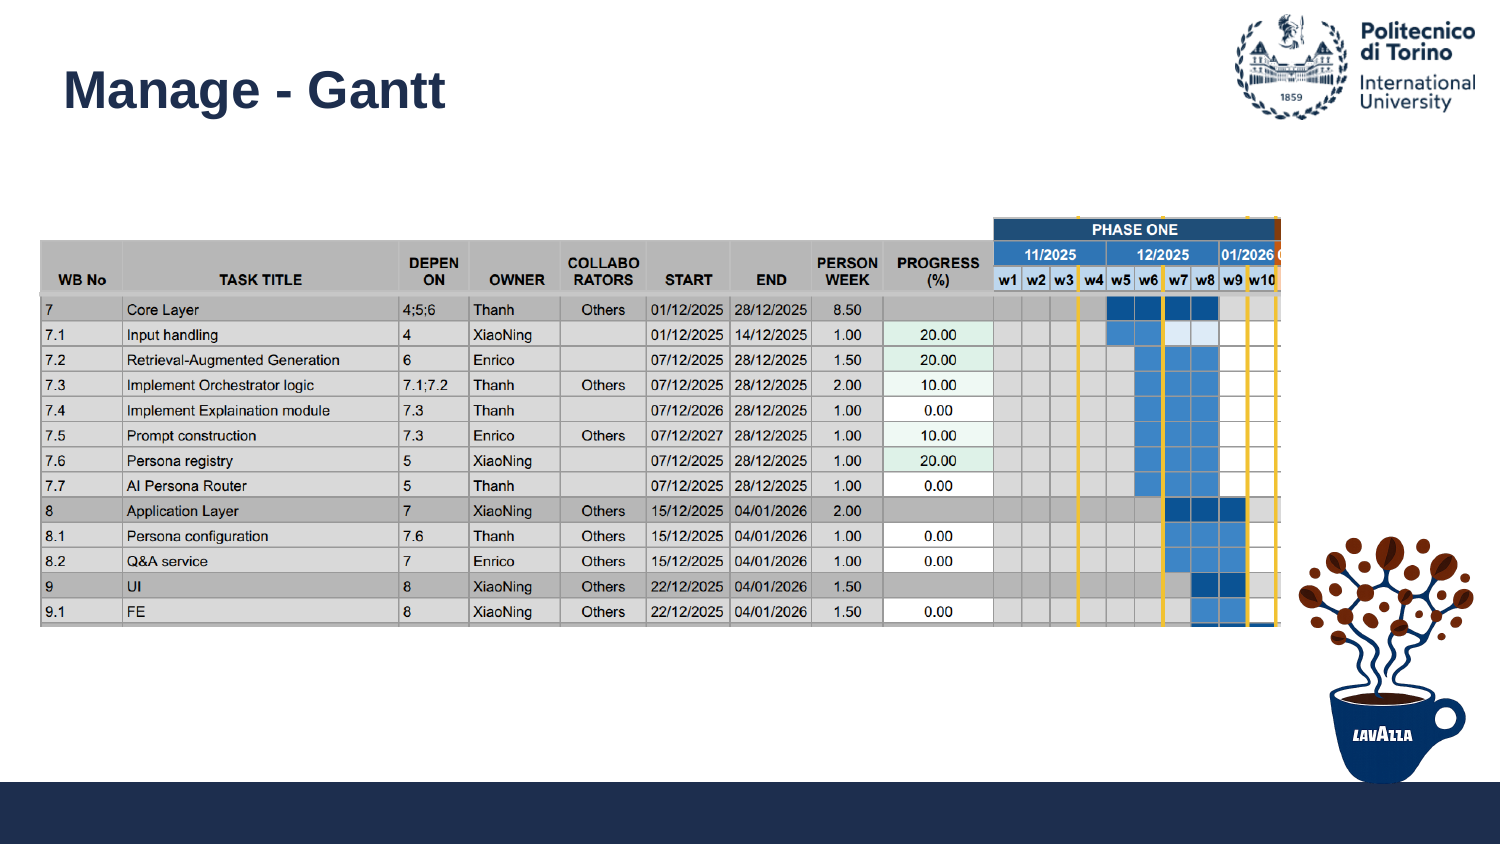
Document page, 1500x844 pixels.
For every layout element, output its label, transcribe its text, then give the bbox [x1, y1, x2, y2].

picture [1295, 531, 1478, 784]
picture [1235, 13, 1475, 120]
text_box [0, 782, 1500, 844]
picture [39, 216, 1281, 628]
title Manage - Gantt [48, 40, 919, 135]
